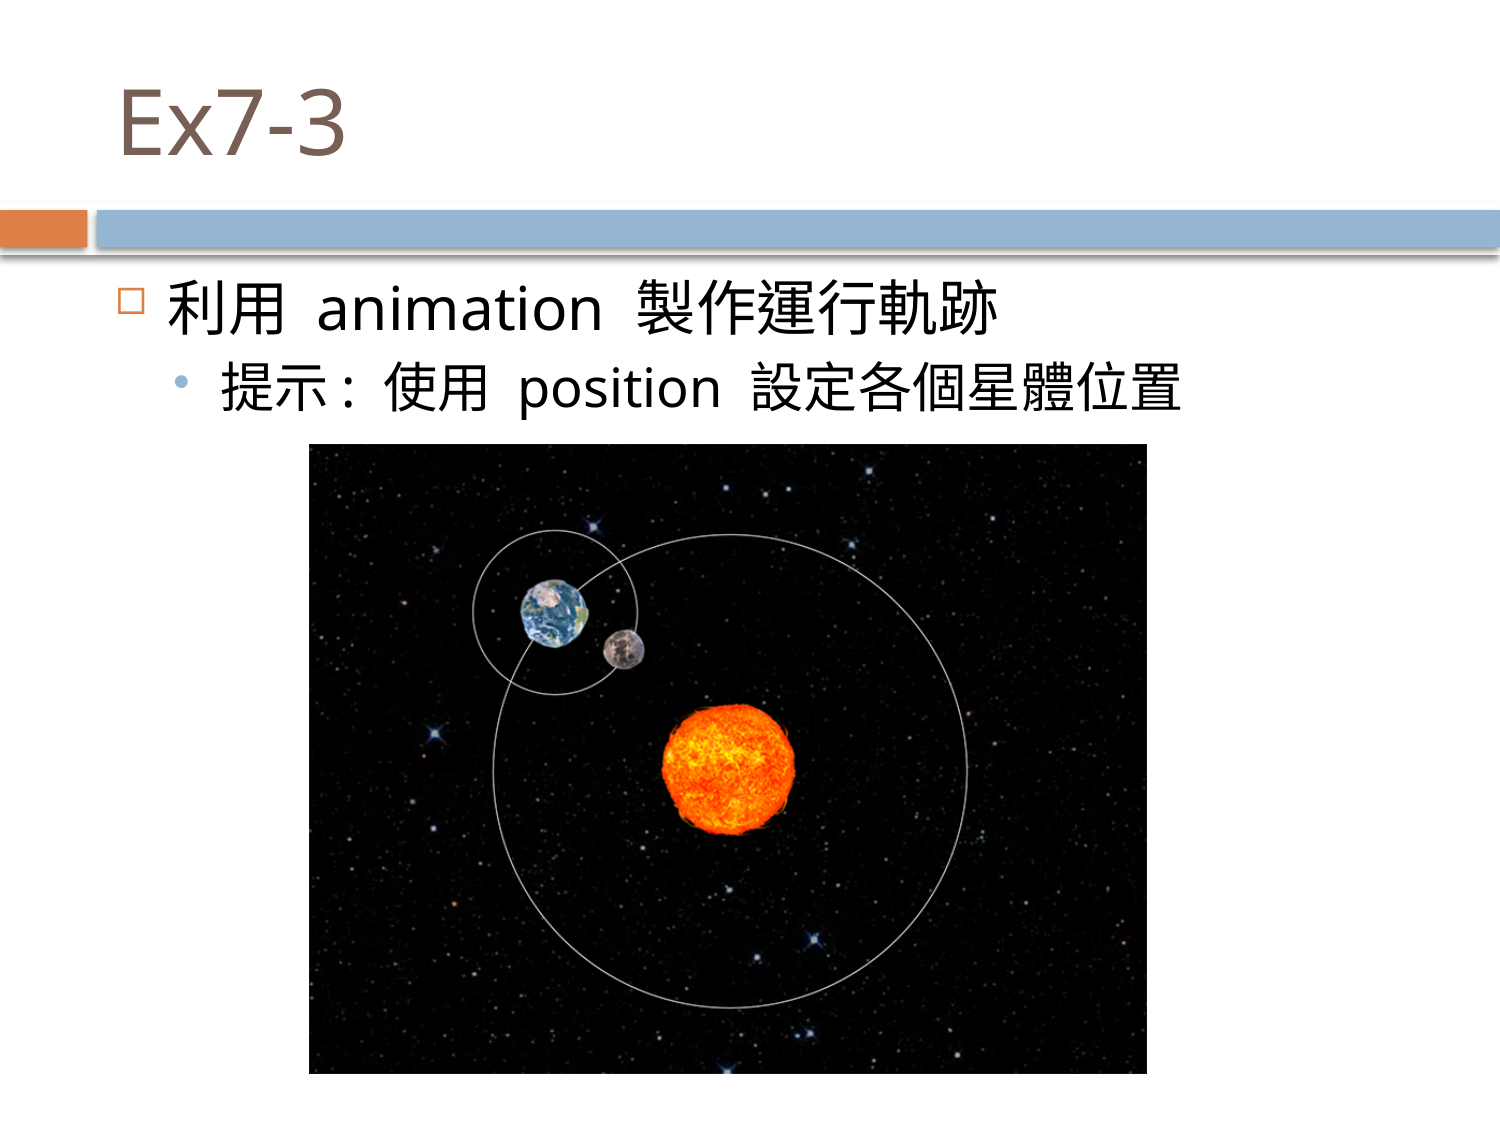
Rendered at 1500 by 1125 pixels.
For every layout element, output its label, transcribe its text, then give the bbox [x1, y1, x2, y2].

picture [309, 443, 1147, 1074]
list 利用 animation 製作運行軌跡 提示: 使用 position 設定各個星體位置 [100, 262, 1438, 466]
title Ex7-3 [100, 37, 1438, 200]
